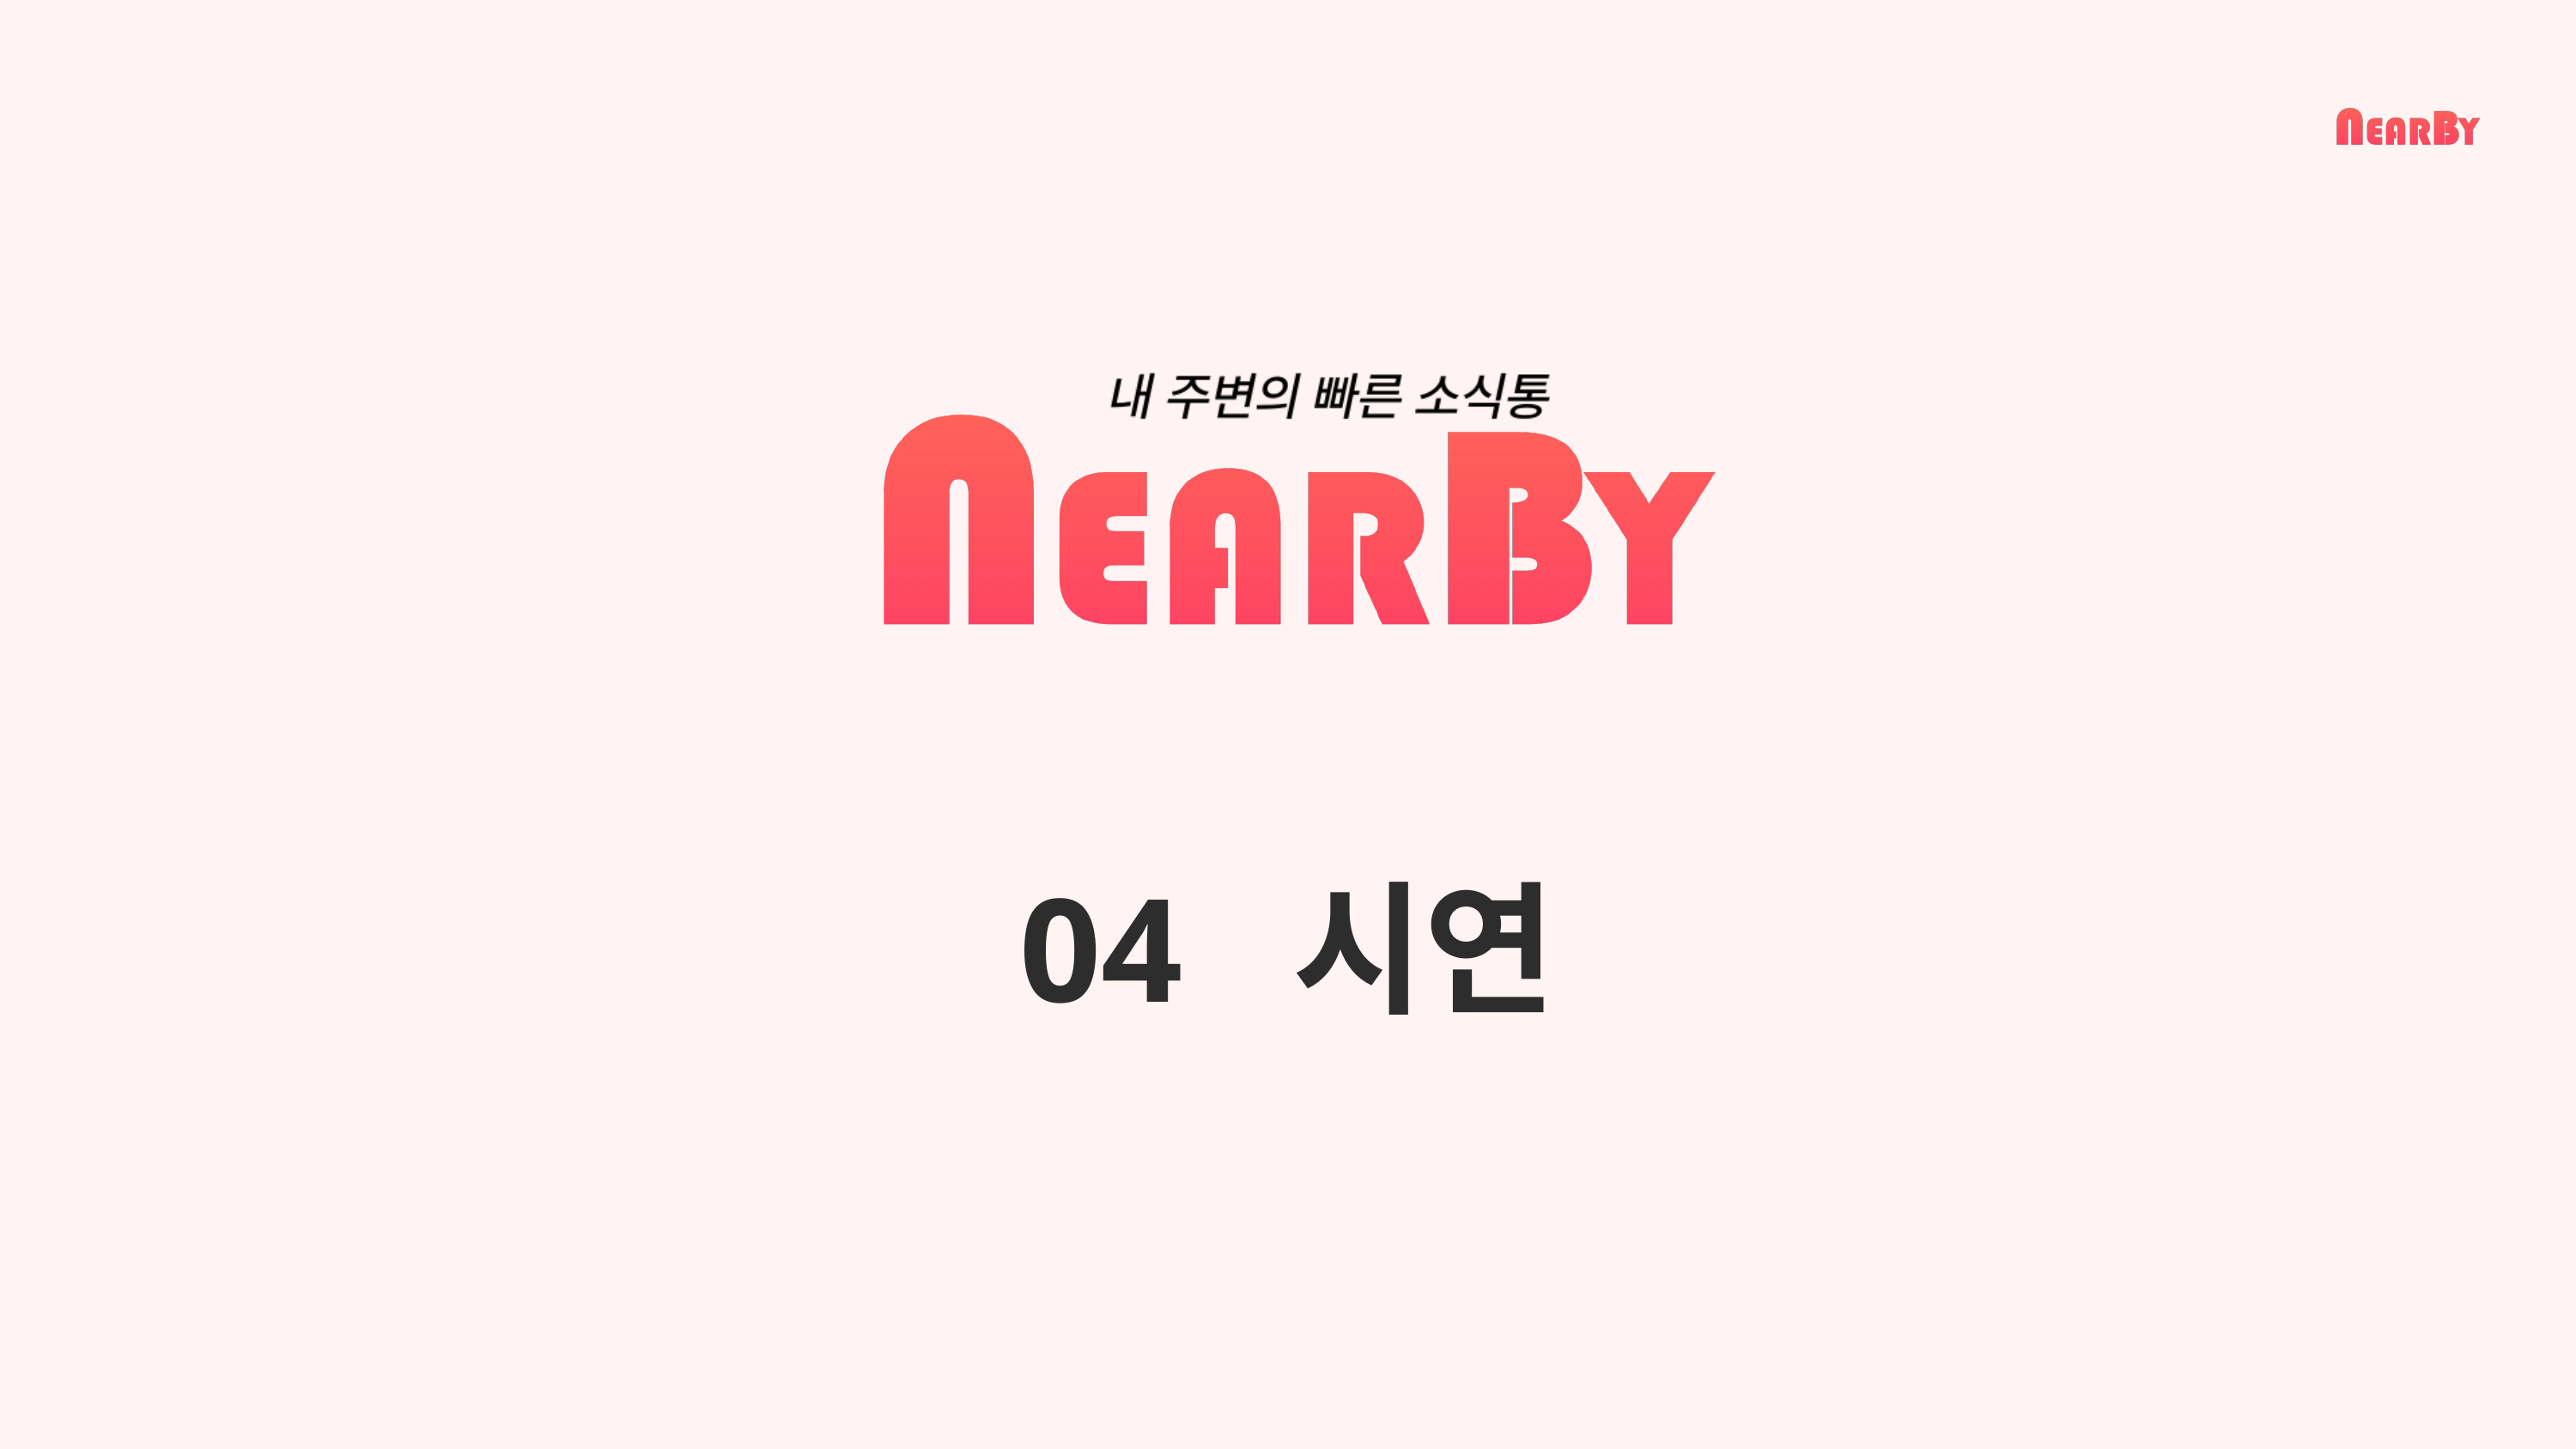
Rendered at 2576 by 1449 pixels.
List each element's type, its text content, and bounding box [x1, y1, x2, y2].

picture [2319, 93, 2493, 160]
picture [729, 326, 1789, 711]
text_box 04 시연 [613, 852, 1963, 1038]
